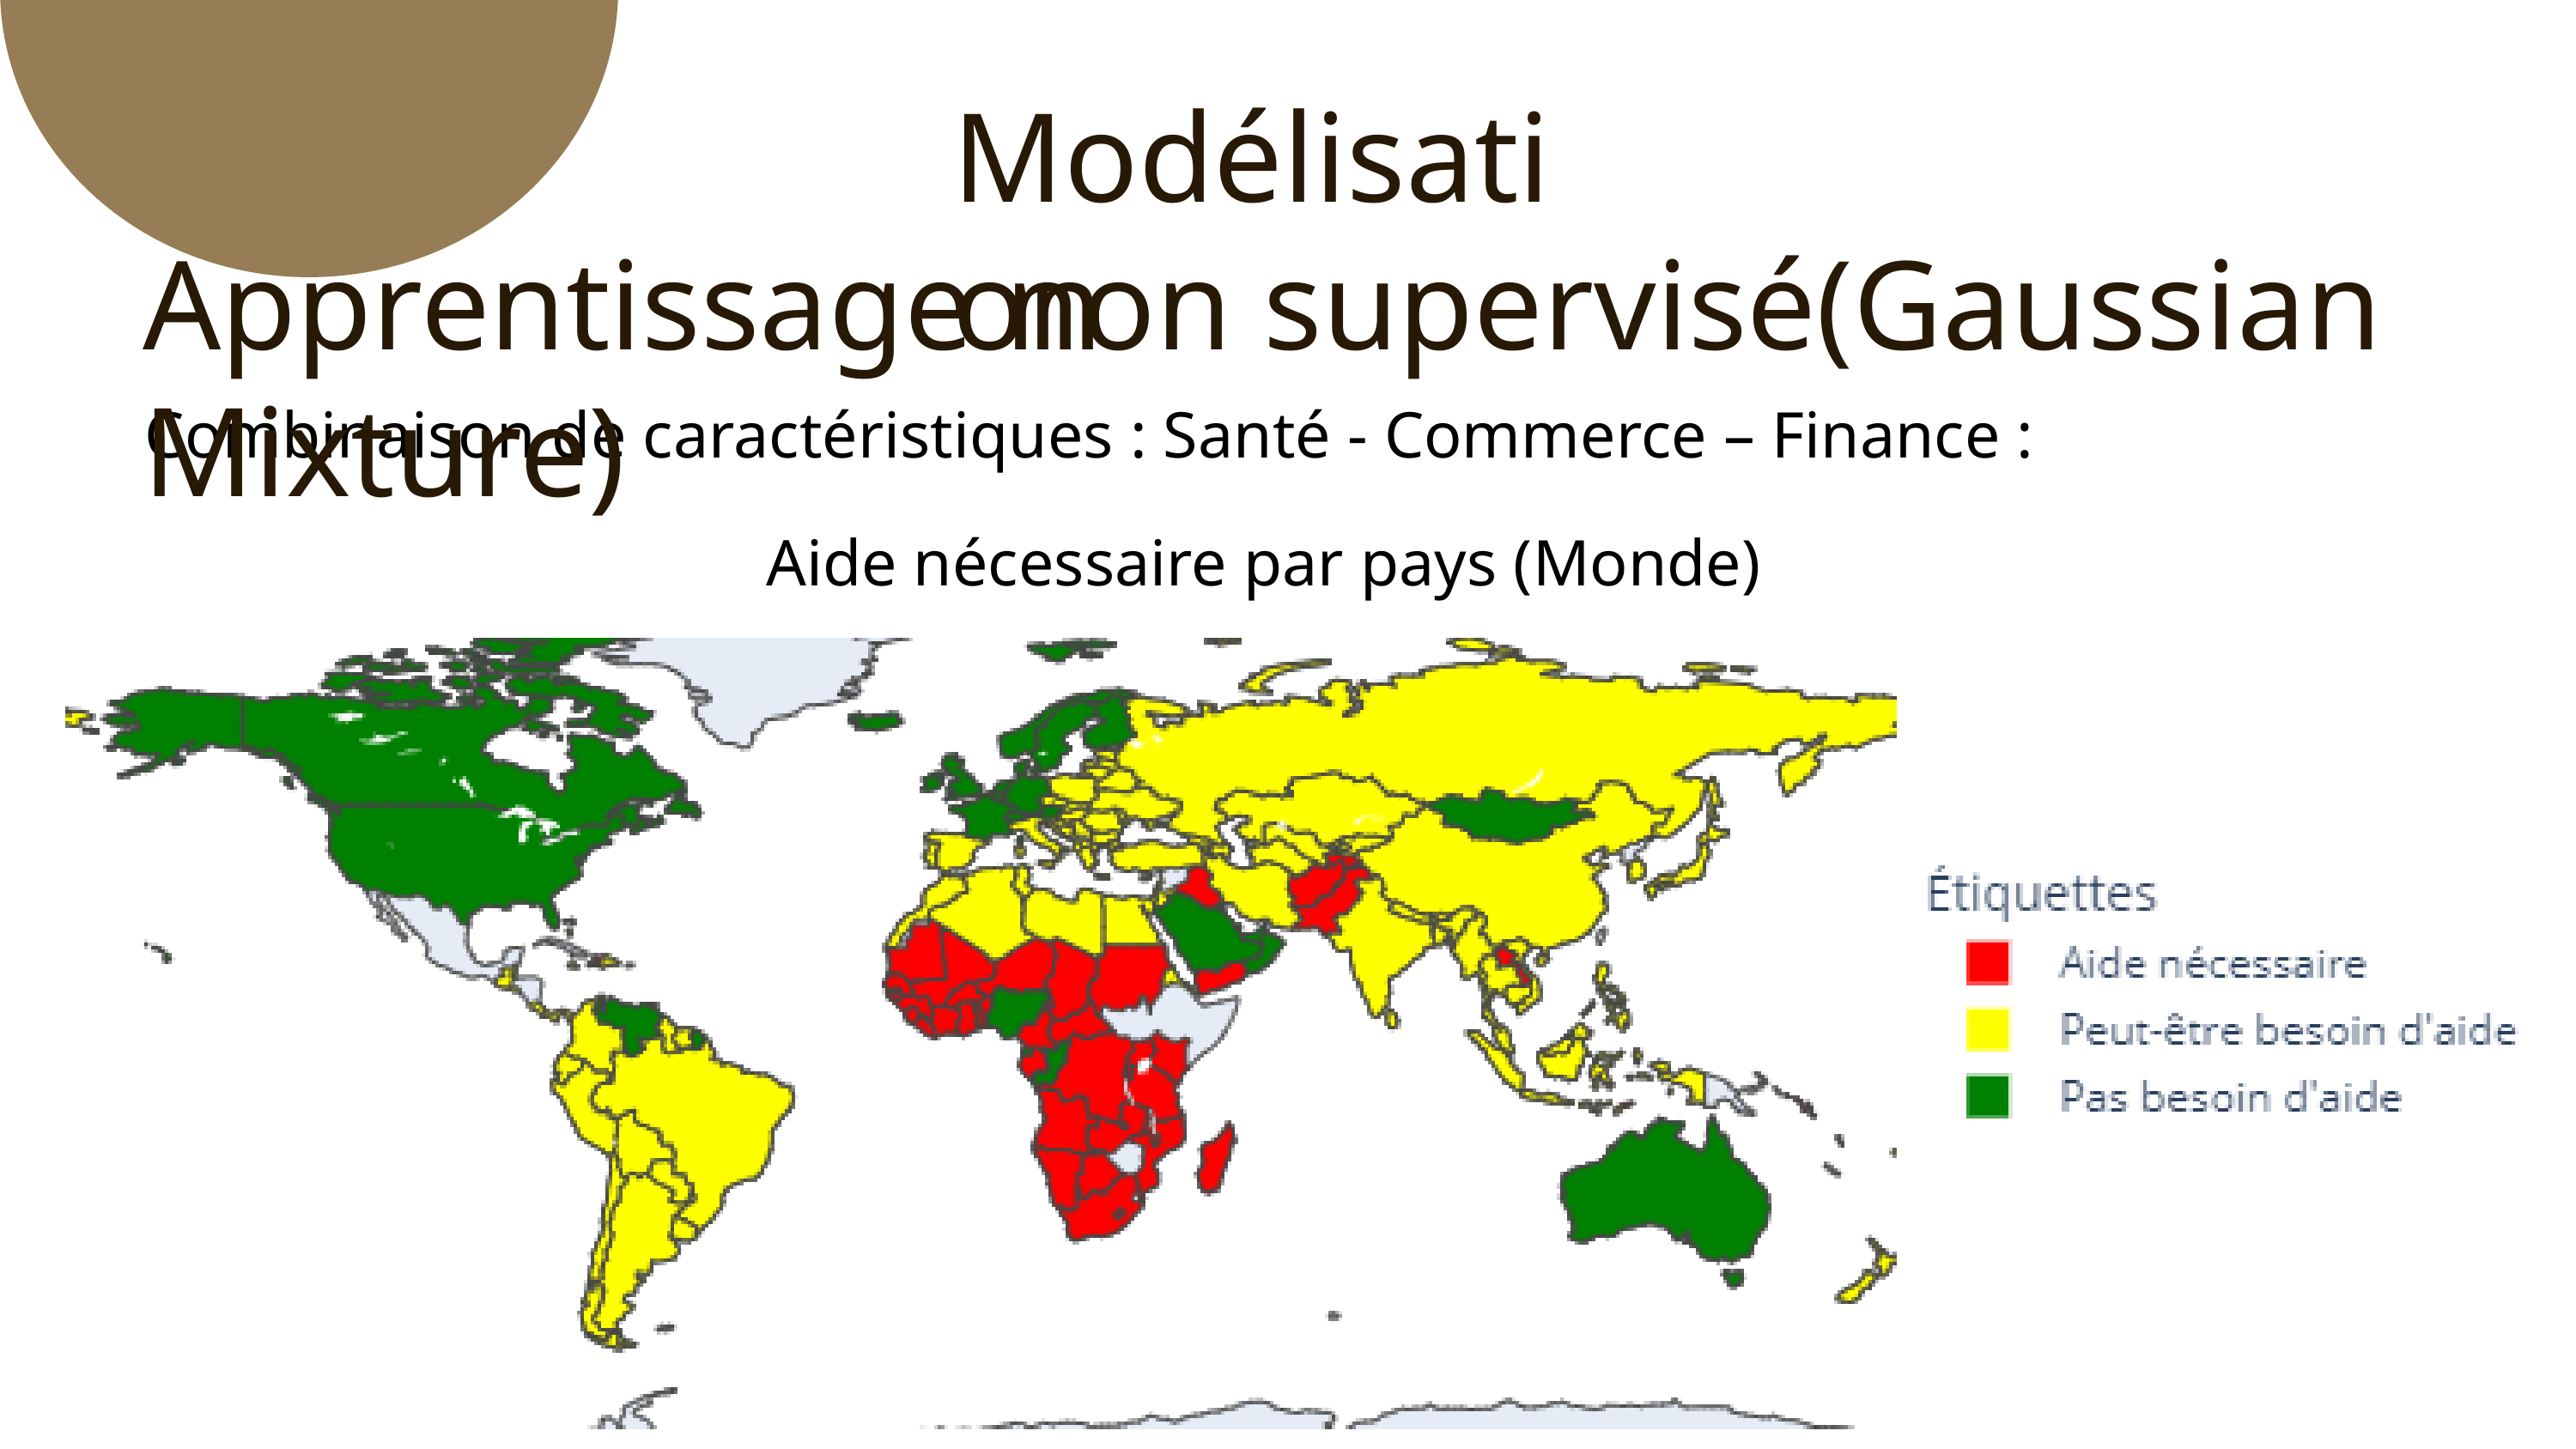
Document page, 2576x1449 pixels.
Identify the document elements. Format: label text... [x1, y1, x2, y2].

text_box [0, 0, 2576, 1449]
text_box Aide nécessaire par pays (Monde) [766, 522, 1859, 599]
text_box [0, 0, 619, 278]
text_box [1896, 845, 2555, 1197]
text_box Apprentissage non supervisé(Gaussian Mixture) [143, 226, 2482, 522]
text_box [65, 638, 1897, 1429]
text_box Modélisation [952, 79, 1624, 226]
